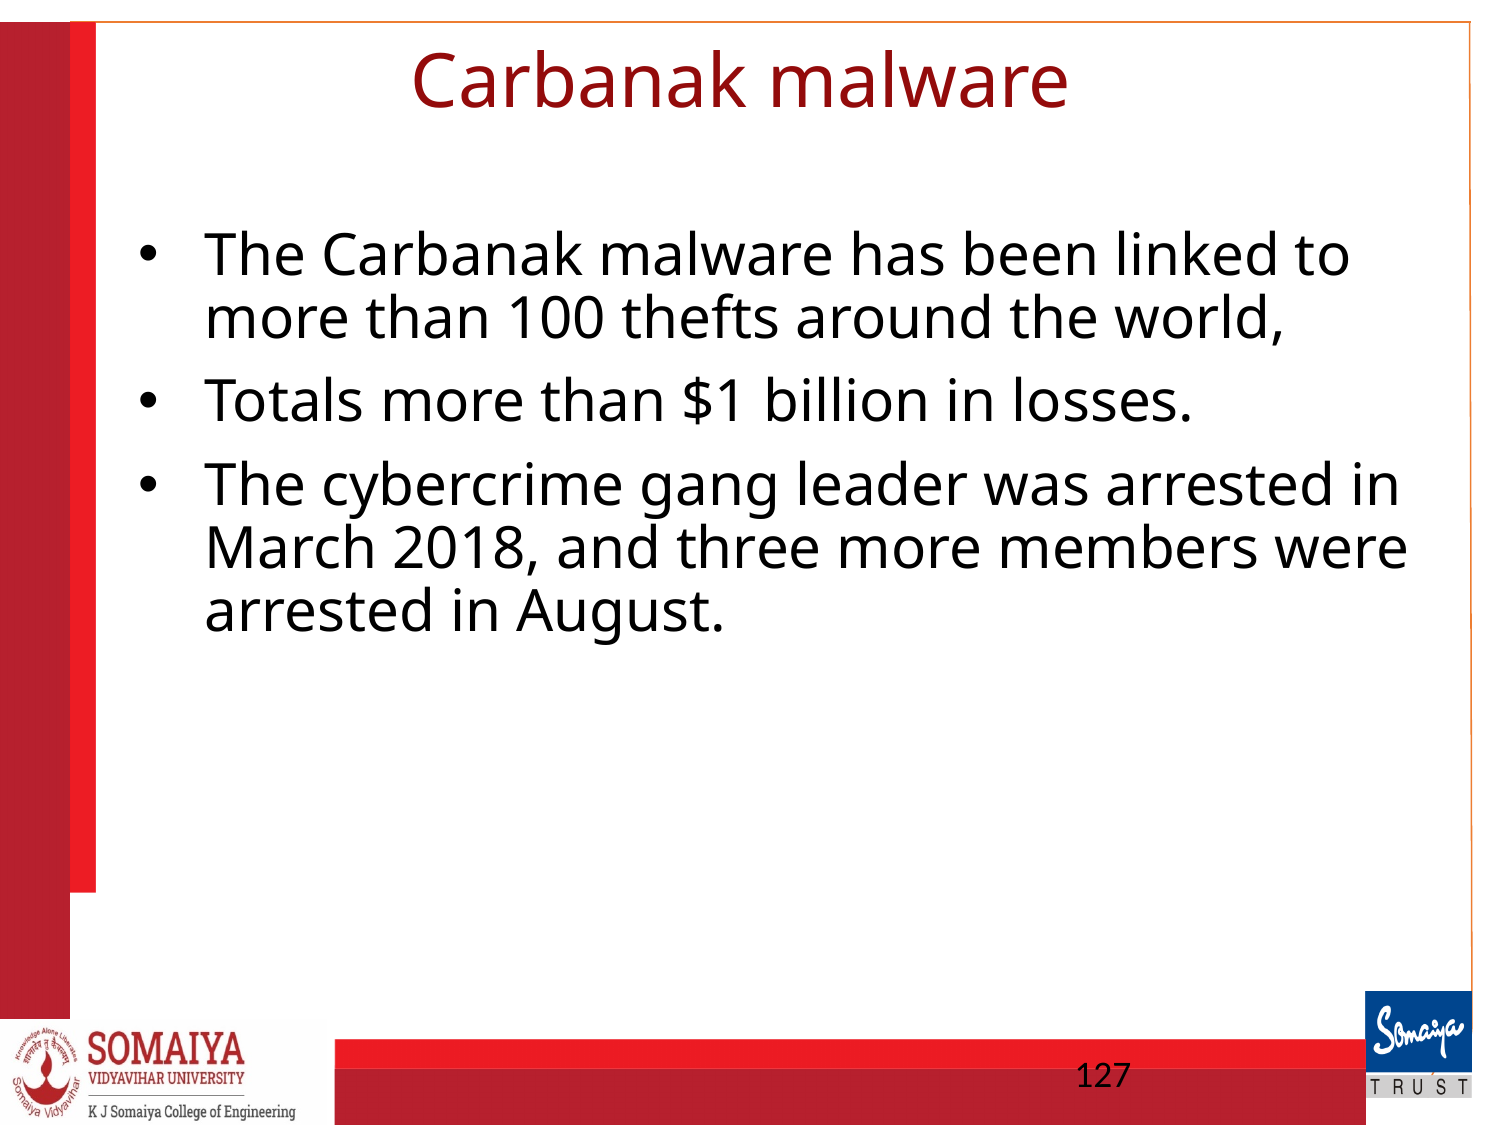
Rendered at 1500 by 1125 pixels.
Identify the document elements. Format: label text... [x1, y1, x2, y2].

picture [1365, 991, 1472, 1098]
picture [335, 1040, 1365, 1125]
slide_number 127 [1059, 1042, 1397, 1103]
picture [0, 22, 327, 1125]
list The Carbanak malware has been linked to more than 100 thefts around the world, Totals more than $1 billion in losses. The cybercrime gang leader was arrested in March 2018, and three more members were arrested in August. [114, 217, 1465, 960]
title Carbanak malware [134, 35, 1349, 179]
